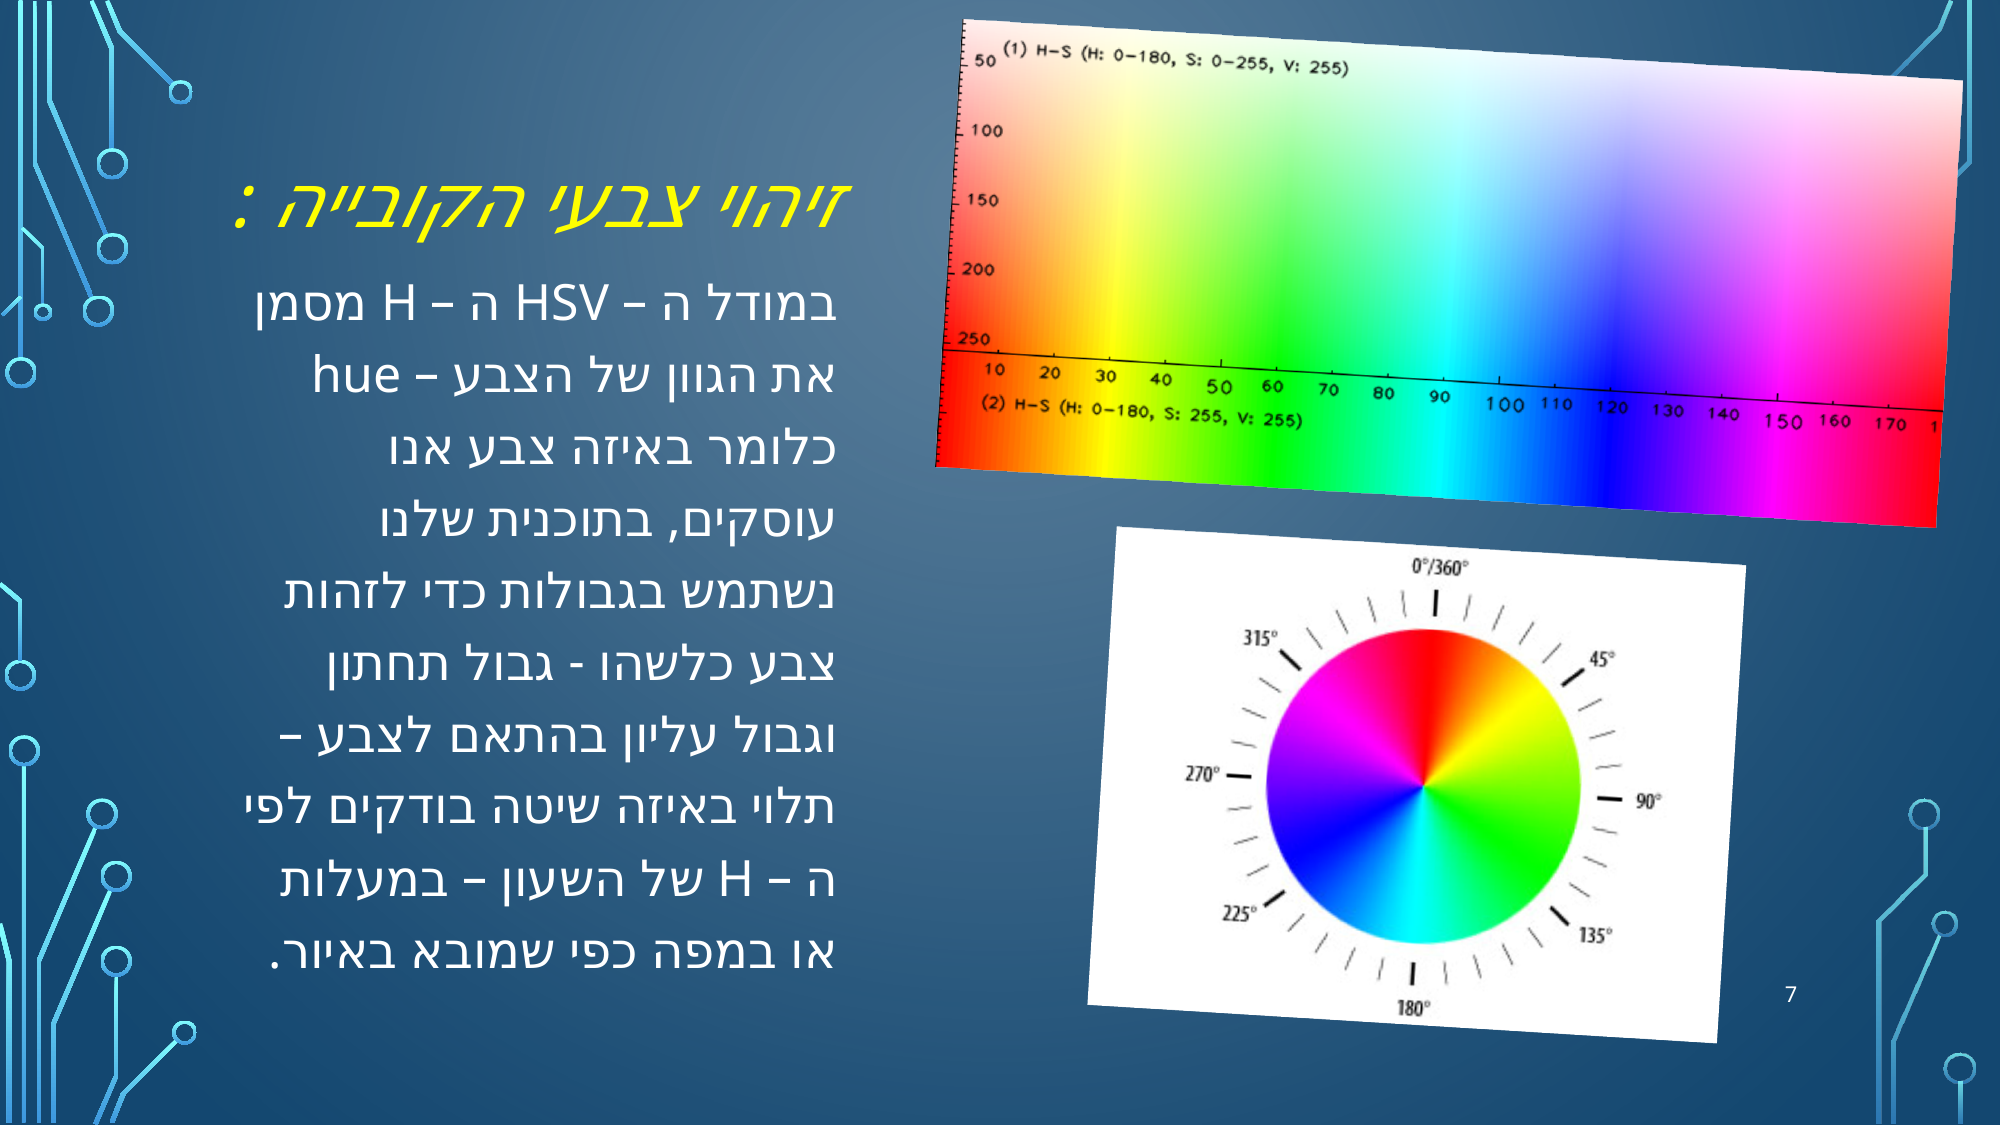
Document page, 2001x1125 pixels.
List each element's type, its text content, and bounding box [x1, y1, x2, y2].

list במודל ה – HSV ה – H מסמן את הגוון של הצבע – hue כלומר באיזה צבע אנו עוסקים, בתוכנית שלנו נשתמש בגבולות כדי לזהות צבע כלשהו - גבול תחתון וגבול עליון בהתאם לצבע – תלוי באיזה שיטה בודקים לפי ה – H של השעון – במעלות או במפה כפי שמובא באיור. [206, 273, 854, 1055]
picture [1087, 527, 1747, 1043]
text_box זיהוי צבעי הקובייה : [57, 133, 854, 273]
picture [936, 19, 1962, 527]
slide_number 7 [1733, 965, 1813, 1025]
